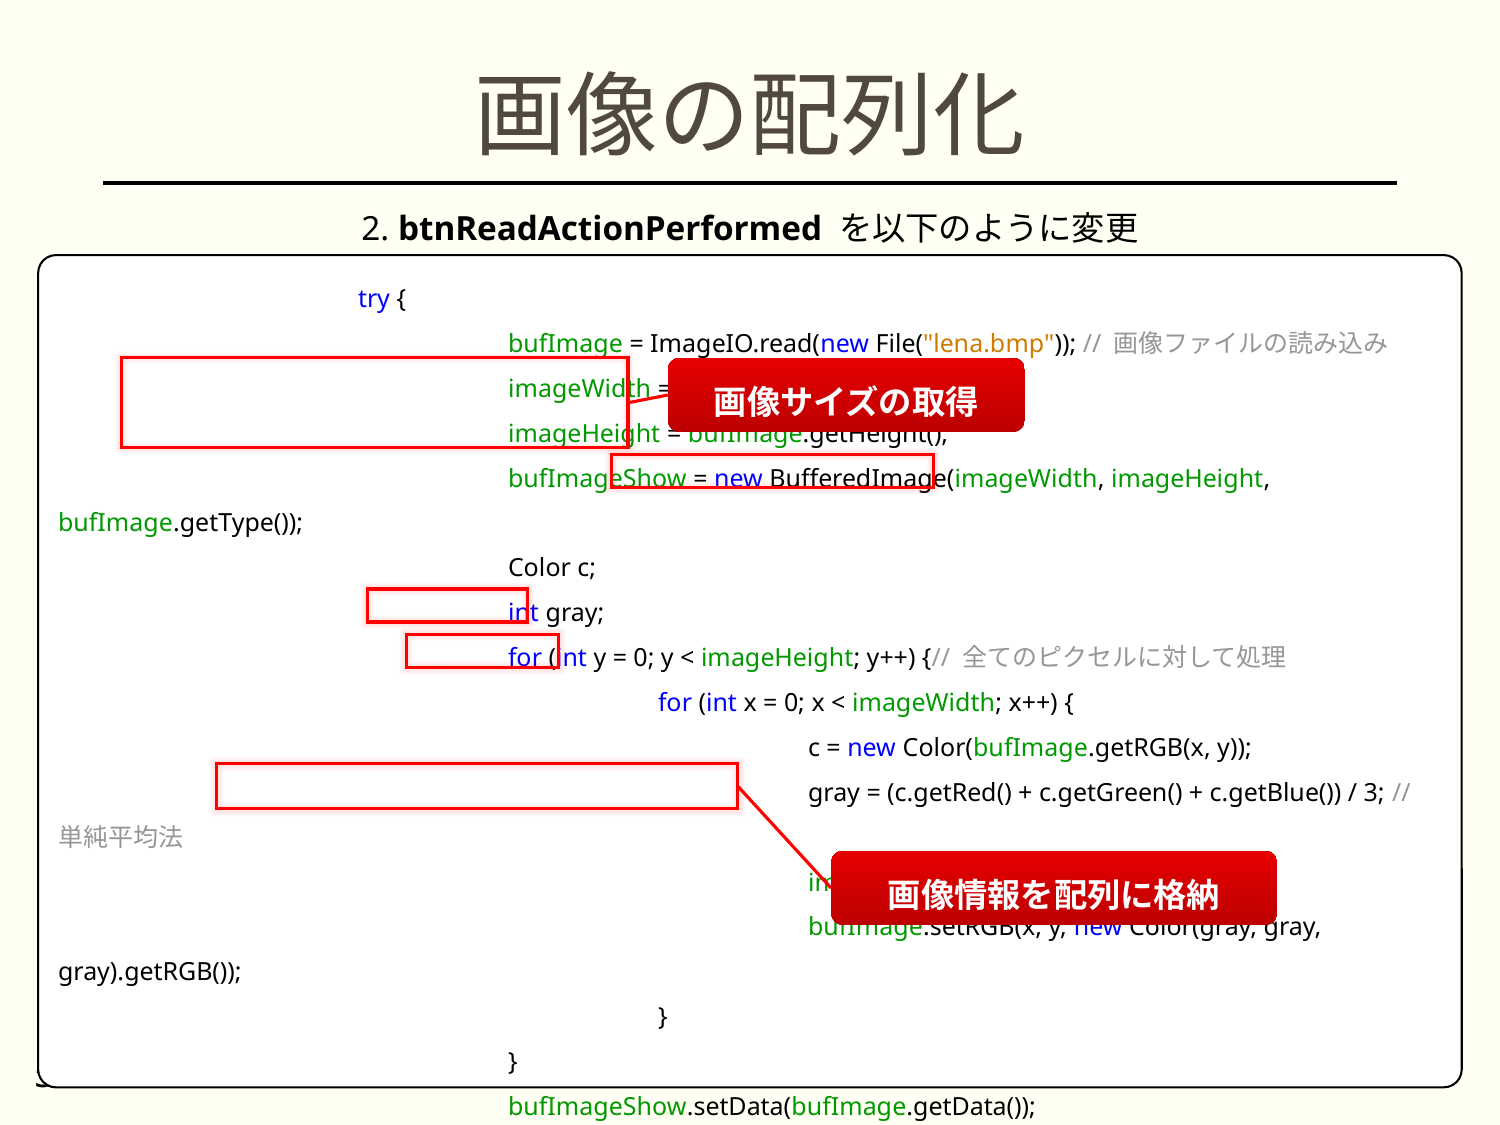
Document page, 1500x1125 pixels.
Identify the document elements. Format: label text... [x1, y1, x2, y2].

text_box try { bufImage = ImageIO.read(new File("lena.bmp")); // 画像ファイルの読み込み imageWidth = bufImage.getWidth(); imageHeight = bufImage.getHeight(); bufImageShow = new BufferedImage(imageWidth, imageHeight, bufImage.getType()); Color c; int gray; for (int y = 0; y < imageHeight; y++) {// 全てのピクセルに対して処理 for (int x = 0; x < imageWidth; x++) { c = new Color(bufImage.getRGB(x, y)); gray = (c.getRed() + c.getGreen() + c.getBlue()) / 3; // 単純平均法 imageData[y * imageWidth + x] = gray; bufImage.setRGB(x, y, new Color(gray, gray, gray).getRGB()); } } bufImageShow.setData(bufImage.getData()); lblDraw.setIcon(new ImageIcon(bufImageShow)); // 画像の表示 } catch (IOException e) { e.printStackTrace(); } [37, 254, 1463, 1089]
slide_number 52 [19, 1042, 357, 1103]
text_box [215, 762, 739, 810]
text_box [628, 394, 668, 403]
text_box [121, 357, 629, 449]
text_box 2. btnReadActionPerformed を以下のように変更 [90, 199, 1410, 255]
text_box 画像情報を配列に格納 [830, 850, 1278, 926]
text_box [366, 588, 528, 623]
text_box [406, 633, 560, 668]
text_box [610, 454, 934, 489]
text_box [737, 785, 832, 888]
text_box 画像サイズの取得 [667, 357, 1026, 433]
title 画像の配列化 [103, 54, 1397, 183]
